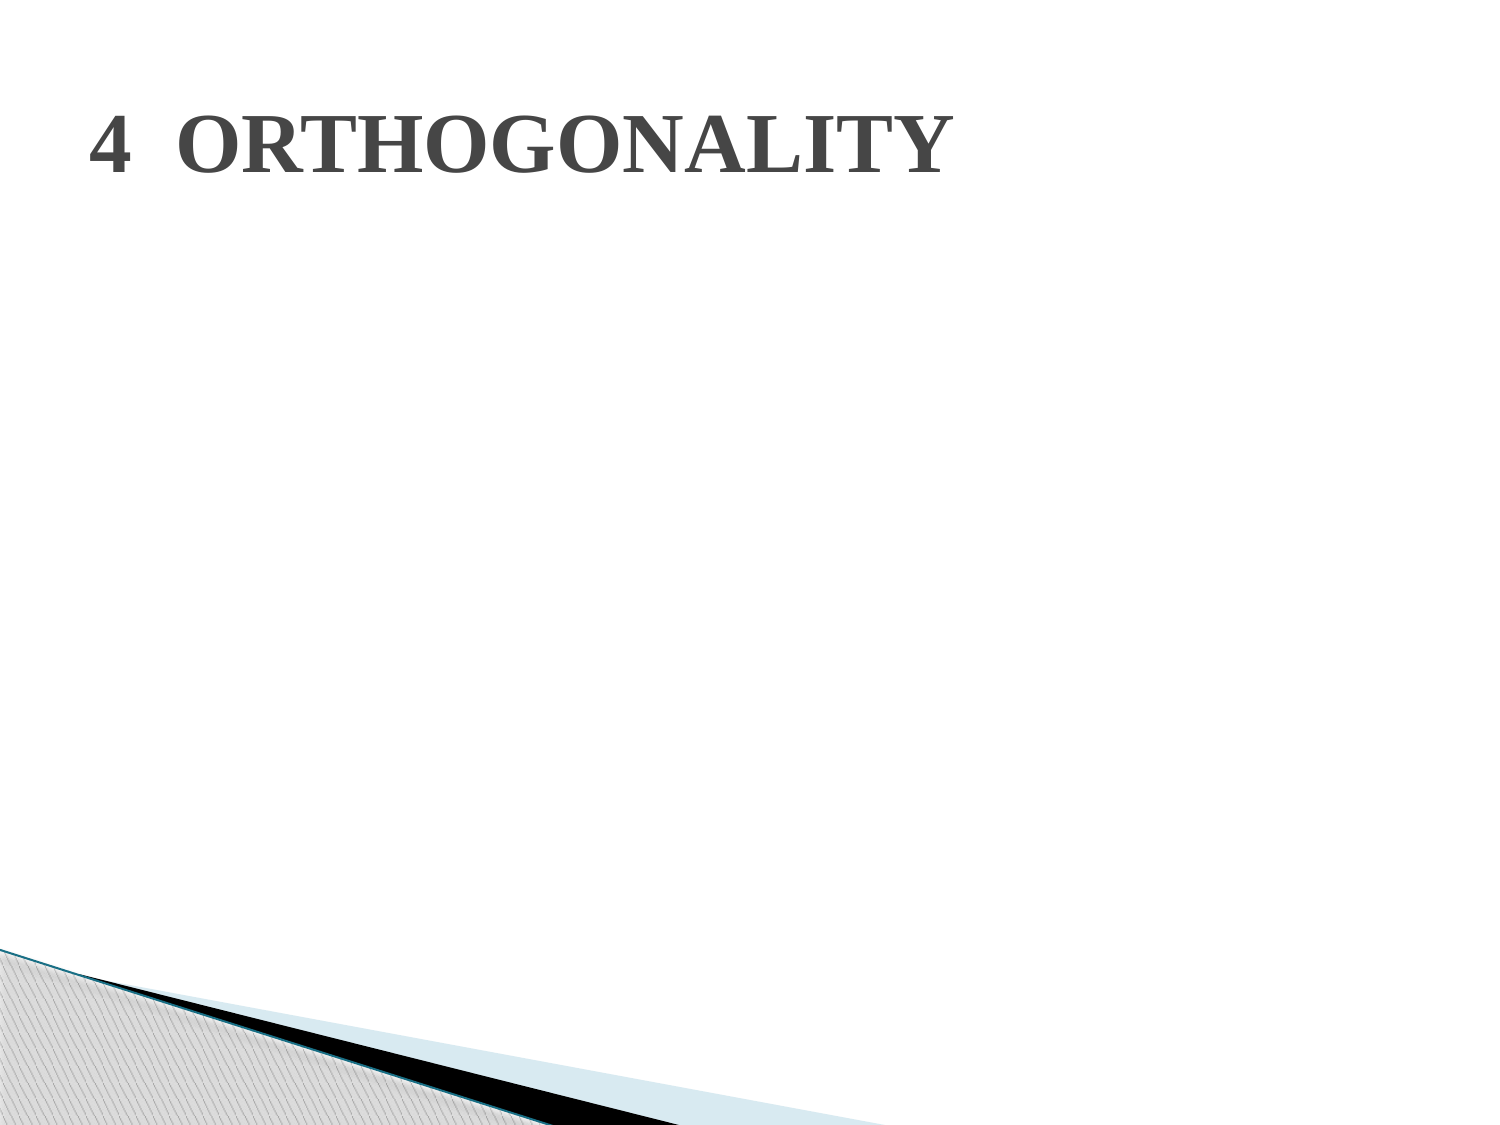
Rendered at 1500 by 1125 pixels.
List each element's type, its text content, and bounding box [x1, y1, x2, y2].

title 4 ORTHOGONALITY [75, 45, 1425, 233]
